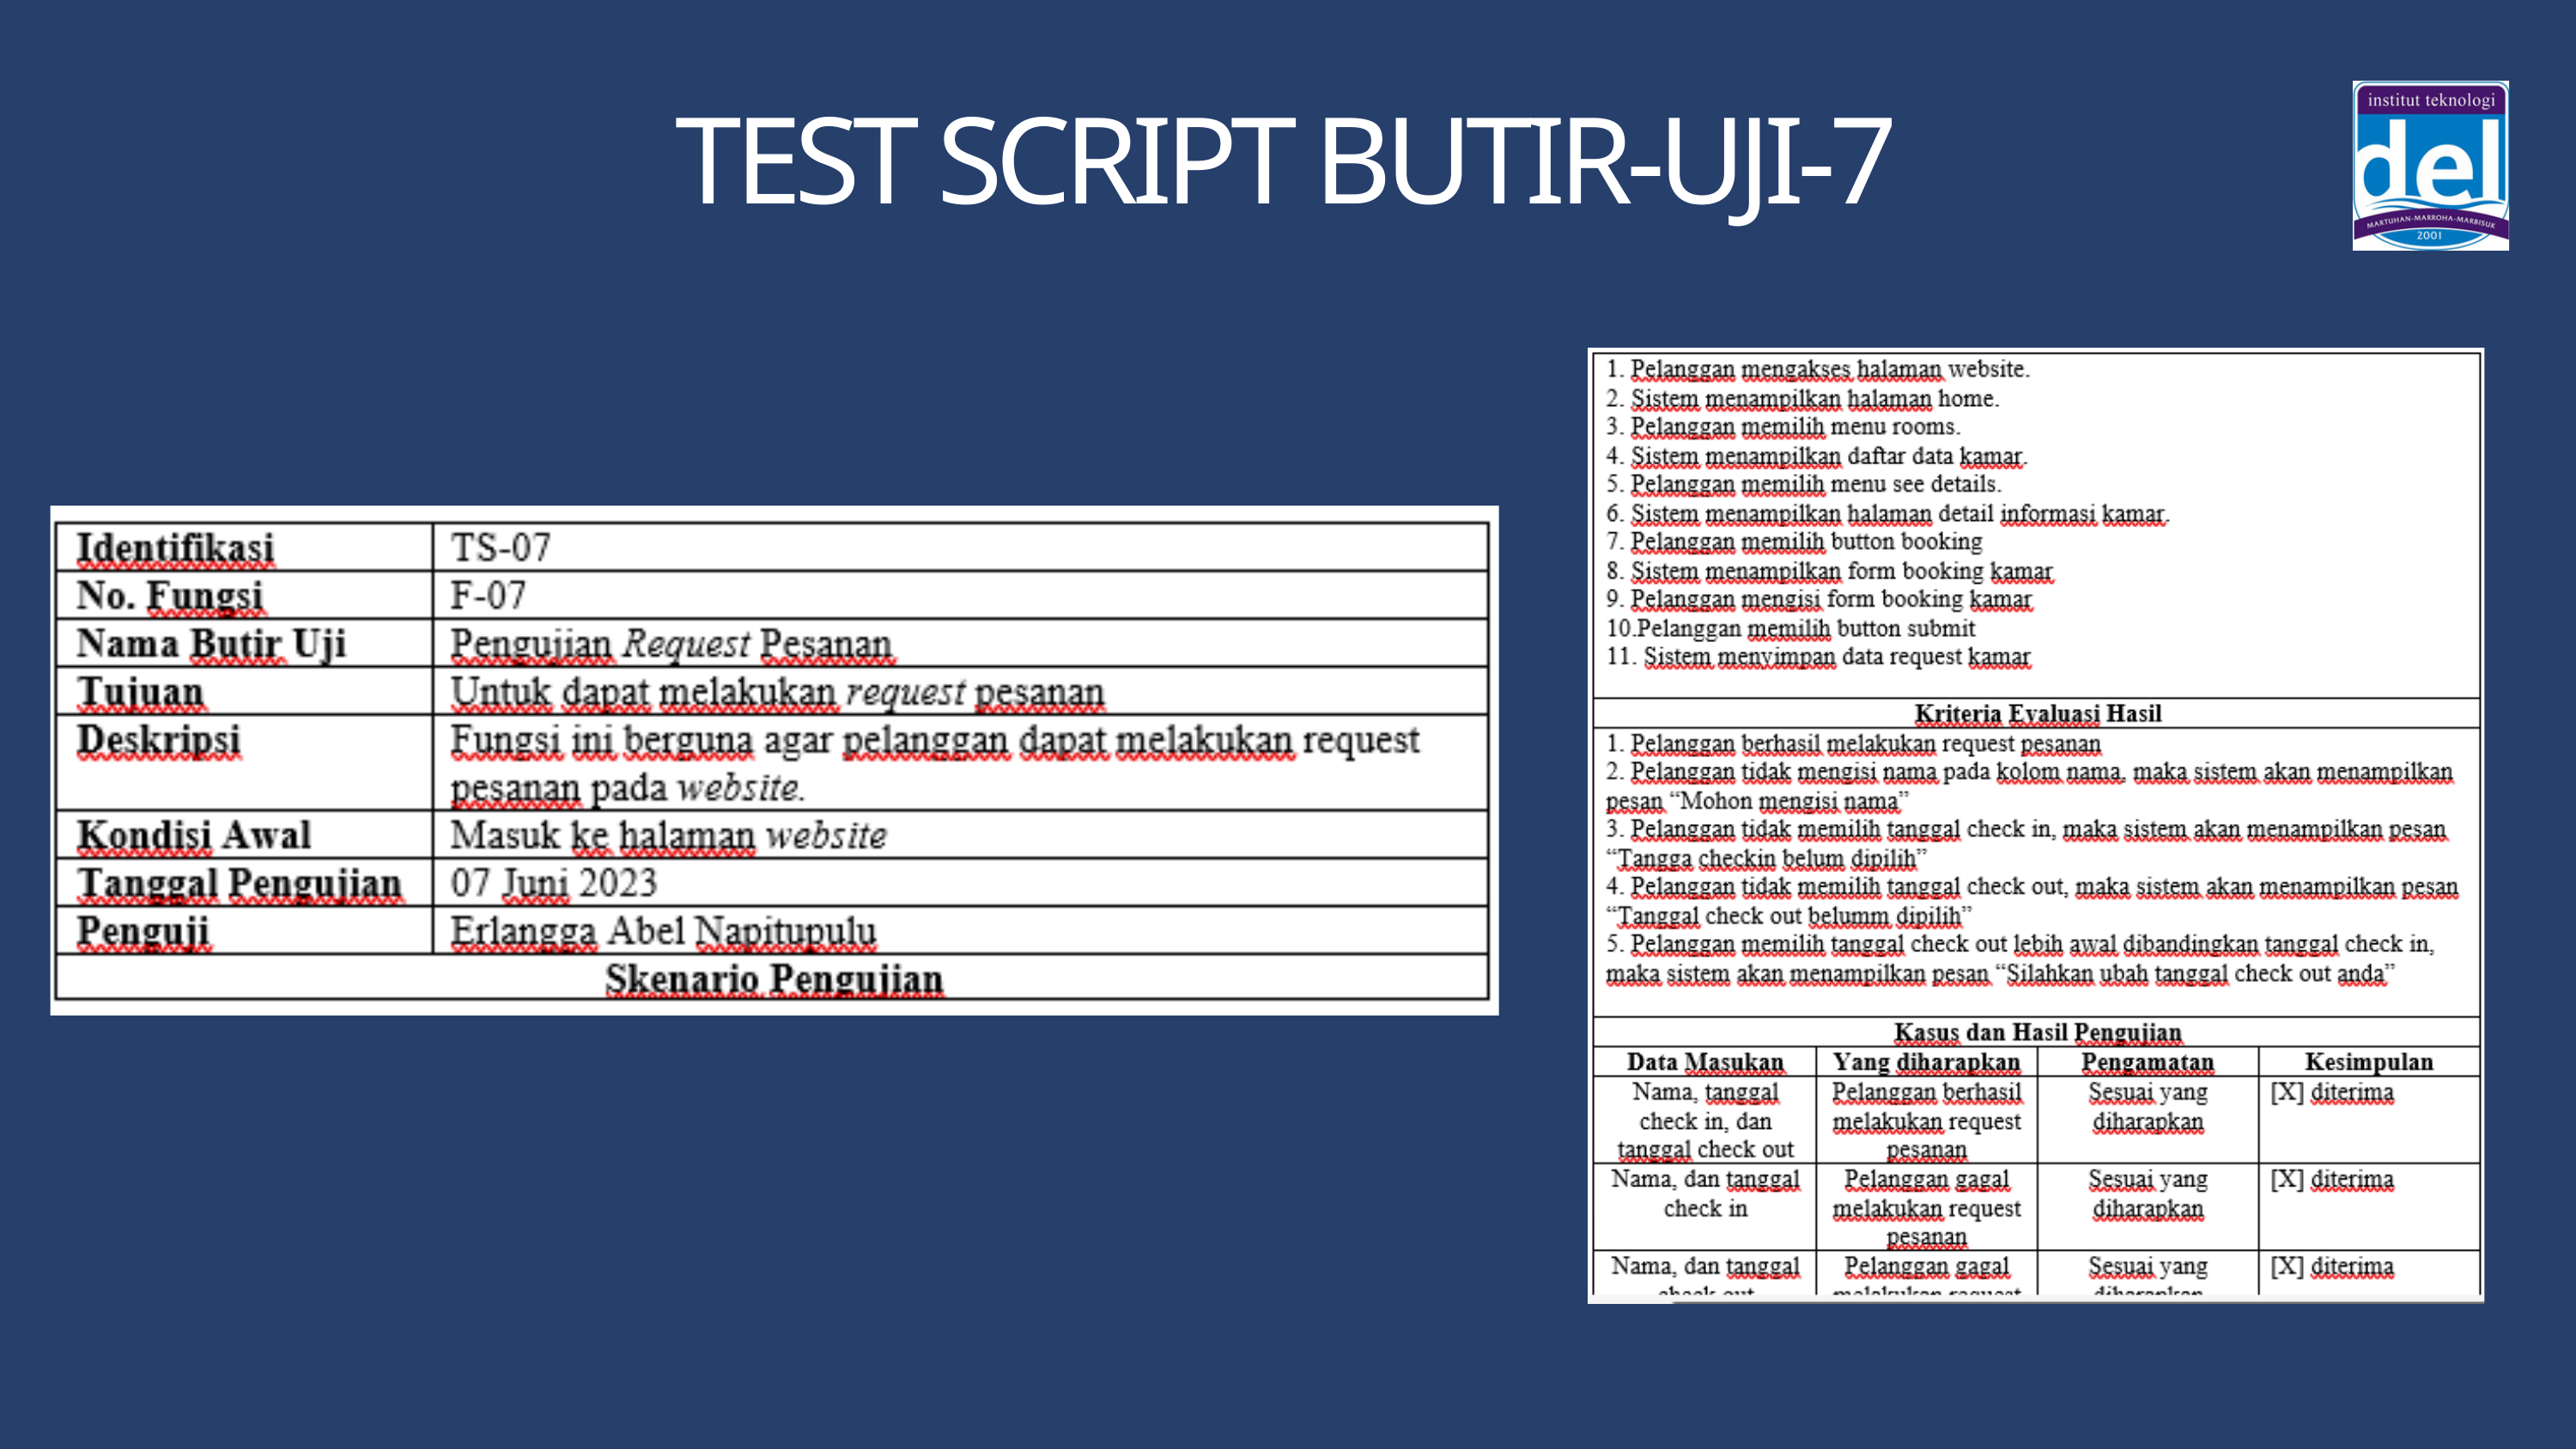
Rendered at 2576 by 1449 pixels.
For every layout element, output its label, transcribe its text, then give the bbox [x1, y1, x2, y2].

text_box [2353, 81, 2510, 251]
text_box TEST SCRIPT BUTIR-UJI-7 [232, 118, 2342, 228]
text_box [50, 506, 1499, 1016]
text_box [1588, 348, 2485, 1304]
